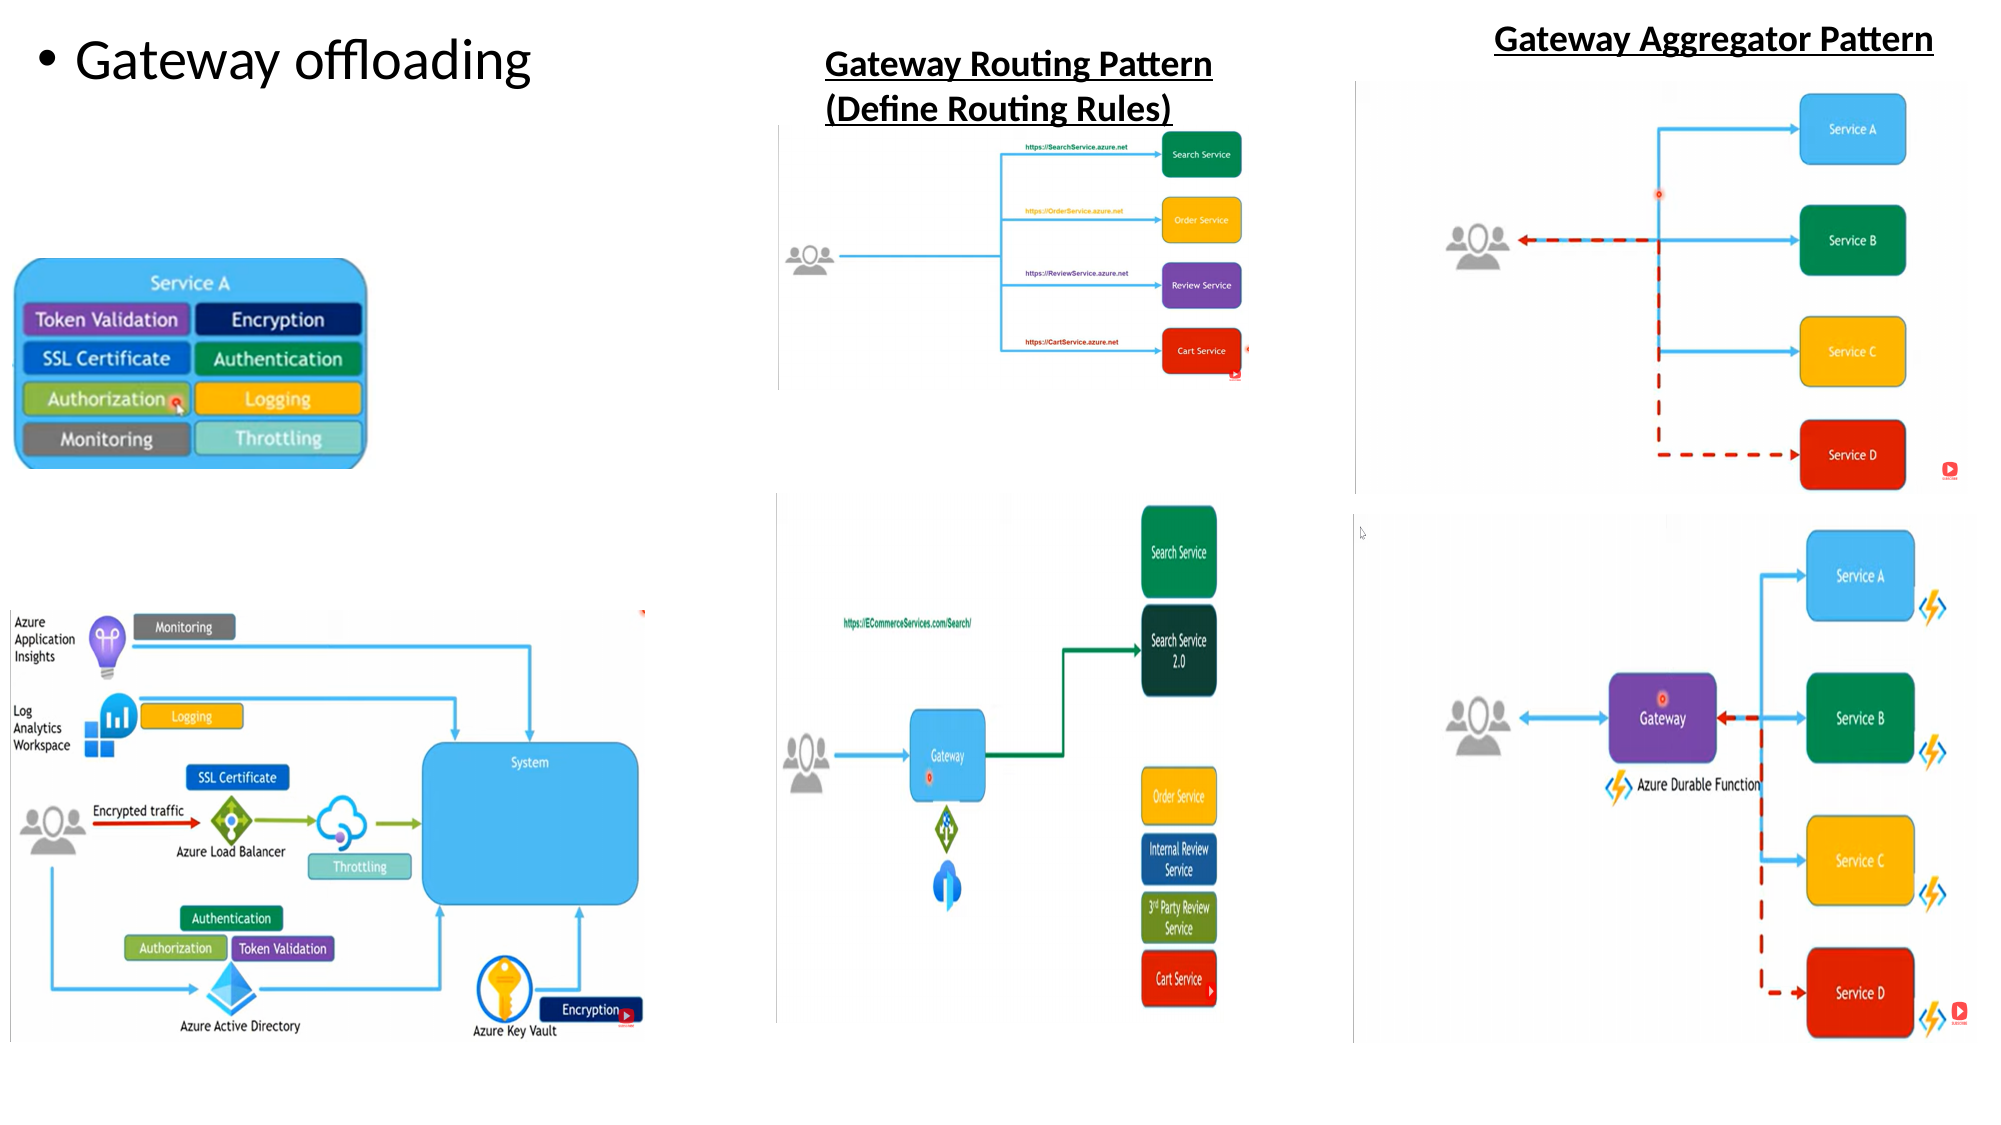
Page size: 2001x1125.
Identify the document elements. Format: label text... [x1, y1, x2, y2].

text_box Gateway Aggregator Pattern [1479, 6, 2000, 67]
picture [10, 610, 645, 1042]
picture [1355, 81, 1968, 494]
picture [778, 125, 1249, 390]
list Gateway offloading [22, 21, 2000, 1125]
picture [1353, 514, 1978, 1044]
picture [12, 258, 376, 470]
picture [776, 493, 1224, 1023]
text_box Gateway Routing Pattern (Define Routing Rules) [810, 31, 1337, 137]
